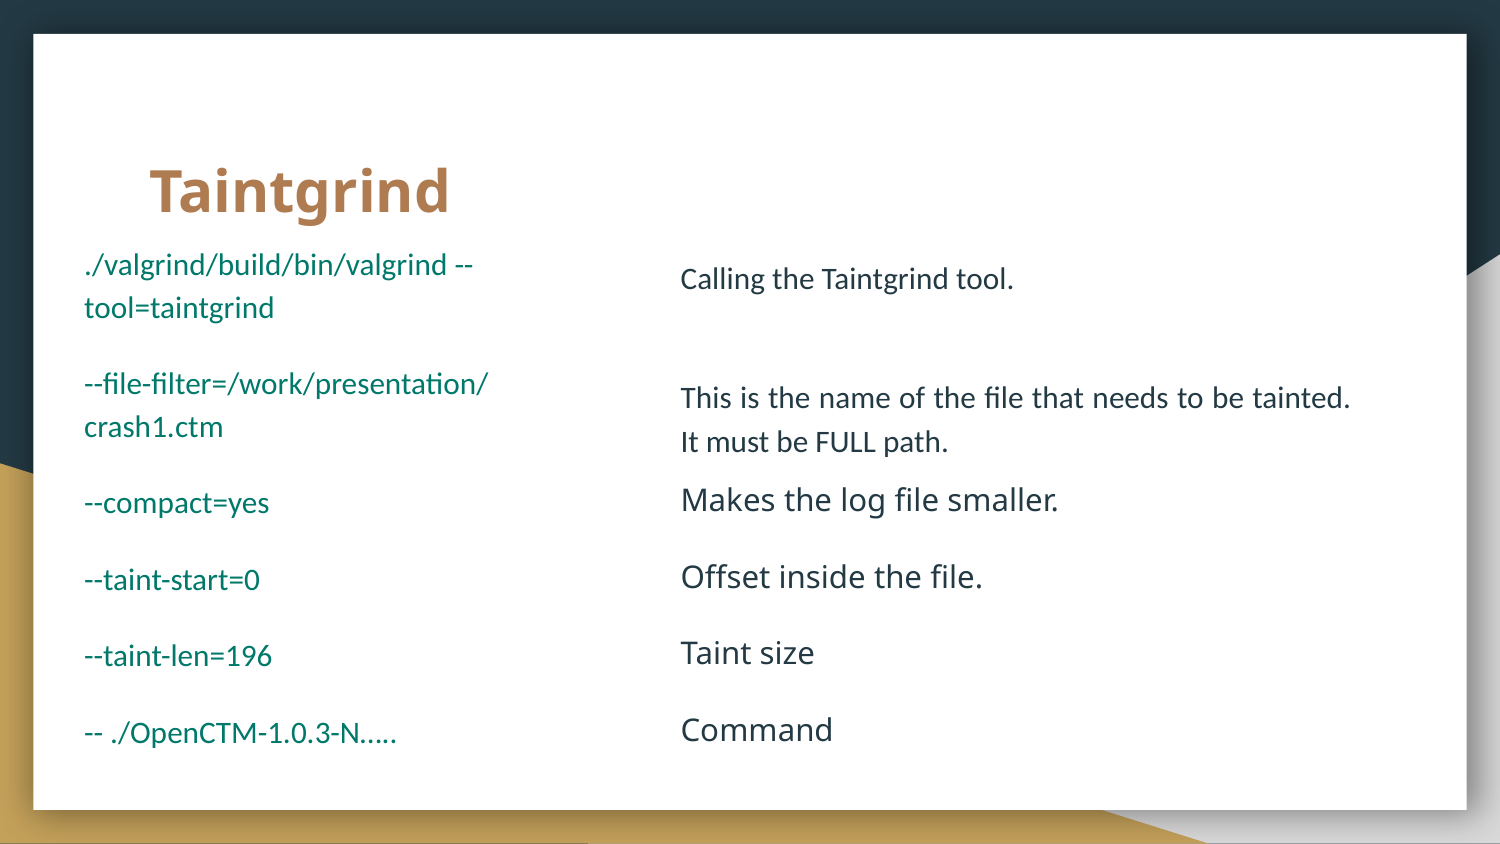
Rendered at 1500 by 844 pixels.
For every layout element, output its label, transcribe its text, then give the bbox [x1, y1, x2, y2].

title Taintgrind [134, 138, 1366, 296]
list ./valgrind/build/bin/valgrind --tool=taintgrind --file-filter=/work/presentation/crash1.ctm --compact=yes --taint-start=0 --taint-len=196 -- ./OpenCTM-1.0.3-N….. [69, 223, 641, 737]
text_box Makes the log file smaller. Offset inside the file. Taint size Command [665, 460, 1158, 844]
list Calling the Taintgrind tool. This is the name of the file that needs to be tainted. It must be FULL path. [665, 237, 1368, 446]
